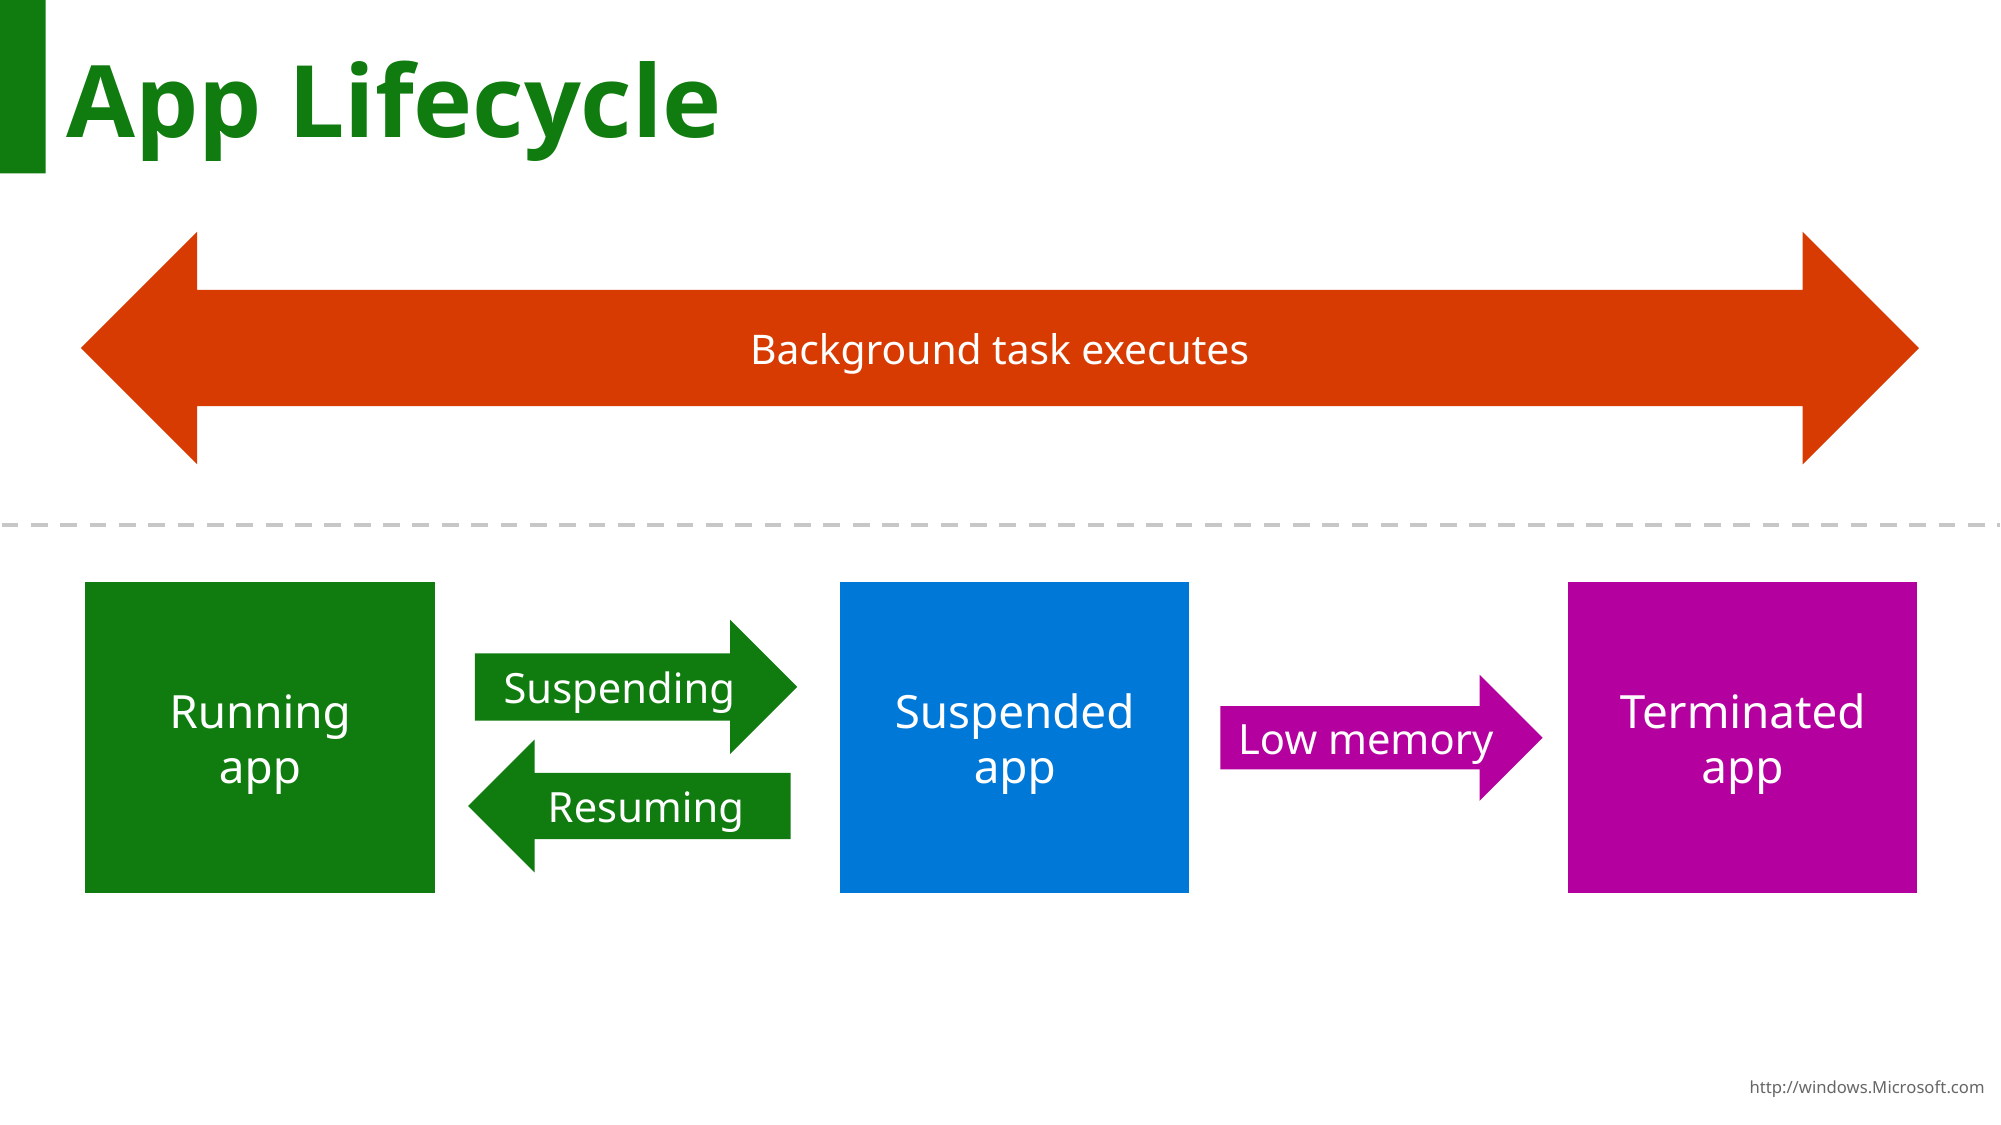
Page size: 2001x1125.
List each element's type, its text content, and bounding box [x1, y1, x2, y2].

text_box Low memory [1219, 672, 1545, 804]
text_box Suspended app [839, 581, 1190, 894]
text_box Running app [85, 582, 435, 894]
text_box Terminated app [1567, 581, 1918, 894]
title App Lifecycle [44, 33, 1956, 195]
text_box Background task executes [79, 229, 1921, 467]
text_box Suspending [473, 617, 799, 757]
text_box Resuming [466, 737, 792, 875]
